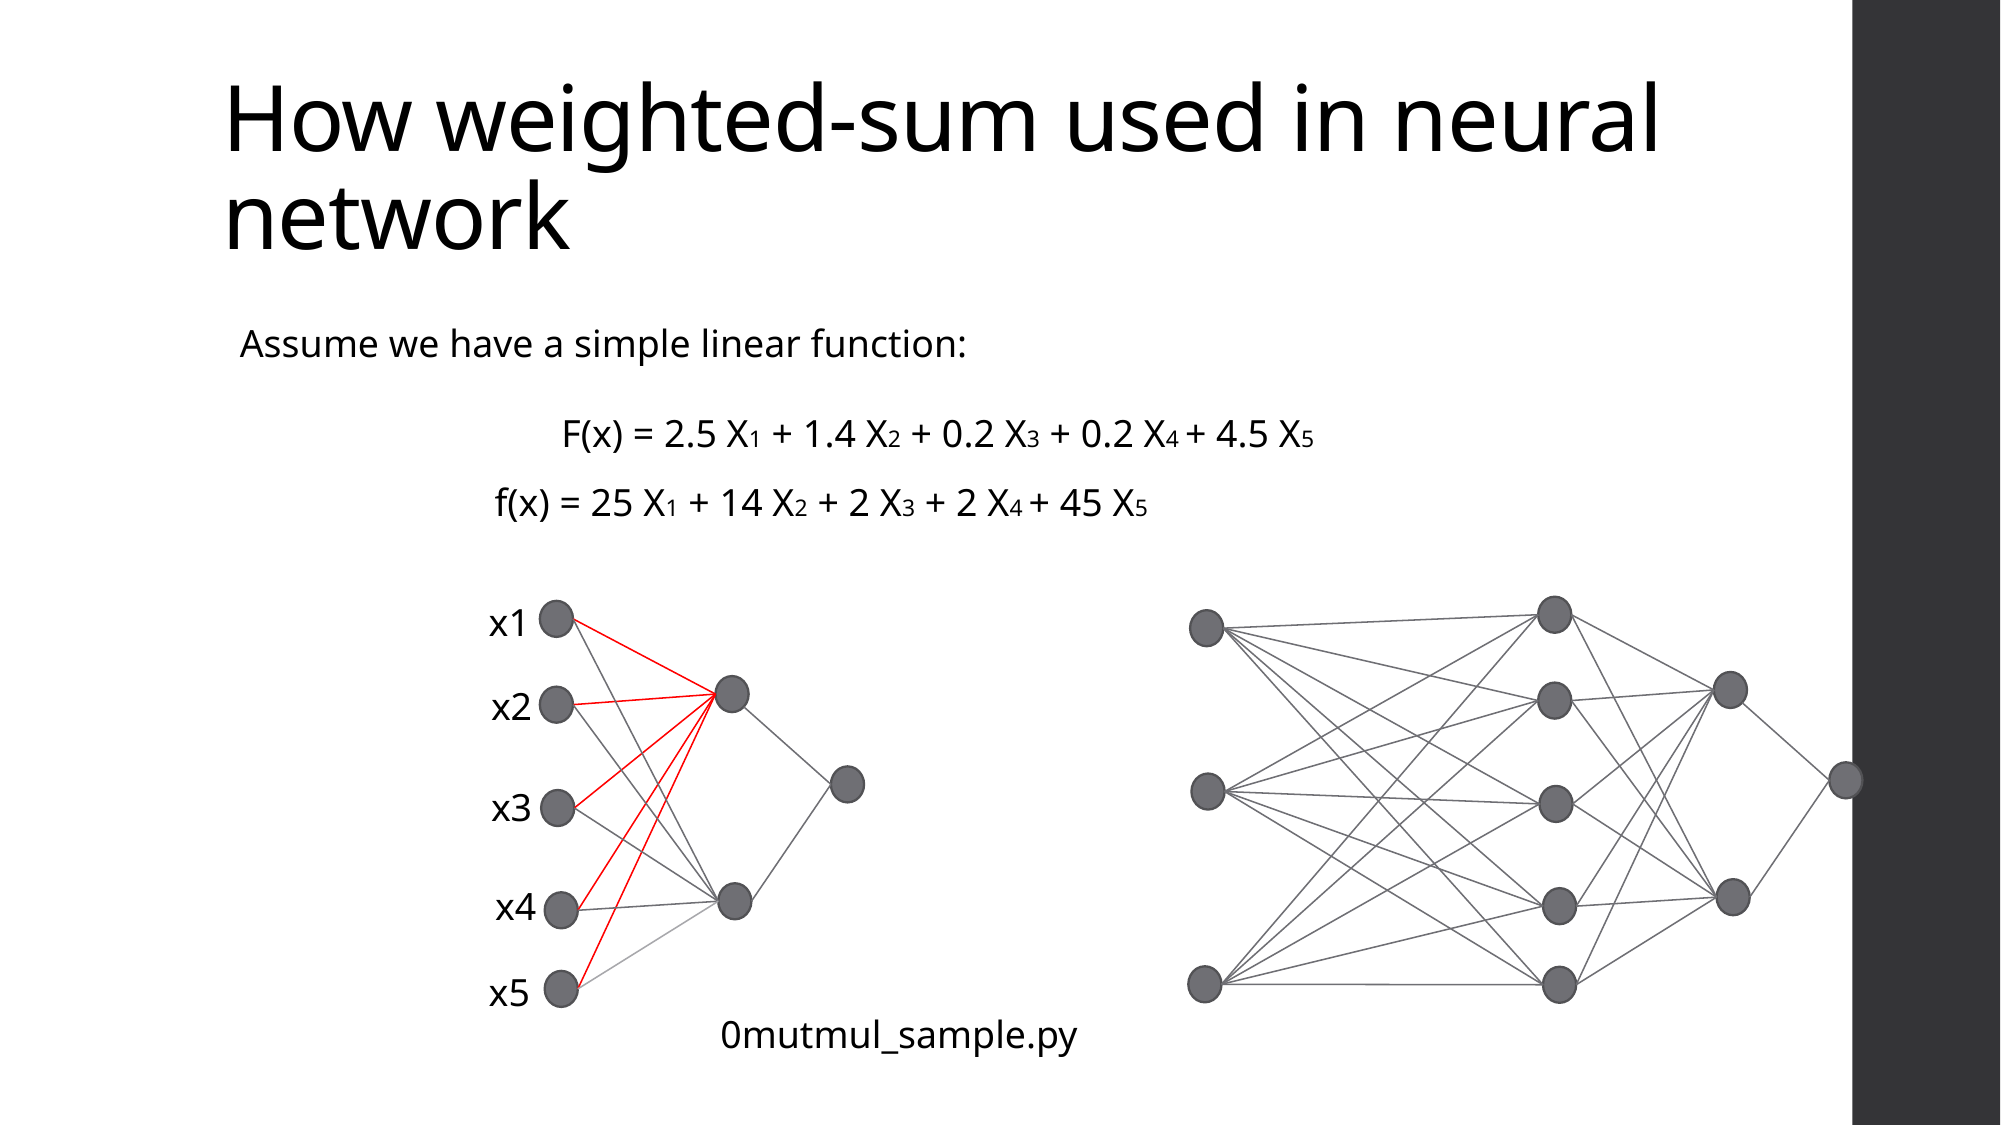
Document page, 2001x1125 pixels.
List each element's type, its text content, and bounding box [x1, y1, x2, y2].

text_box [1188, 596, 1863, 1004]
text_box [726, 882, 751, 921]
text_box 0mutmul_sample.py [705, 1003, 1142, 1064]
text_box Assume we have a simple linear function: F(x) = 2.5 X1 + 1.4 X2 + 0.2 X3 + 0.2 X4 + 4.5 X5 [224, 312, 1642, 463]
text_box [751, 784, 832, 902]
text_box x4 [480, 875, 569, 936]
text_box x1 [474, 591, 562, 652]
text_box [726, 674, 750, 714]
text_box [577, 900, 719, 990]
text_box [574, 807, 719, 897]
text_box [572, 704, 719, 804]
text_box x3 [476, 776, 564, 837]
text_box x5 [474, 961, 562, 1022]
text_box x2 [476, 675, 564, 736]
text_box f(x) = 25 X1 + 14 X2 + 2 X3 + 2 X4 + 45 X5 [479, 471, 1163, 531]
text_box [743, 706, 832, 785]
text_box [562, 969, 577, 1009]
text_box [562, 600, 574, 637]
title How weighted-sum used in neural network [206, 60, 1797, 278]
text_box [837, 765, 866, 804]
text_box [572, 618, 719, 700]
